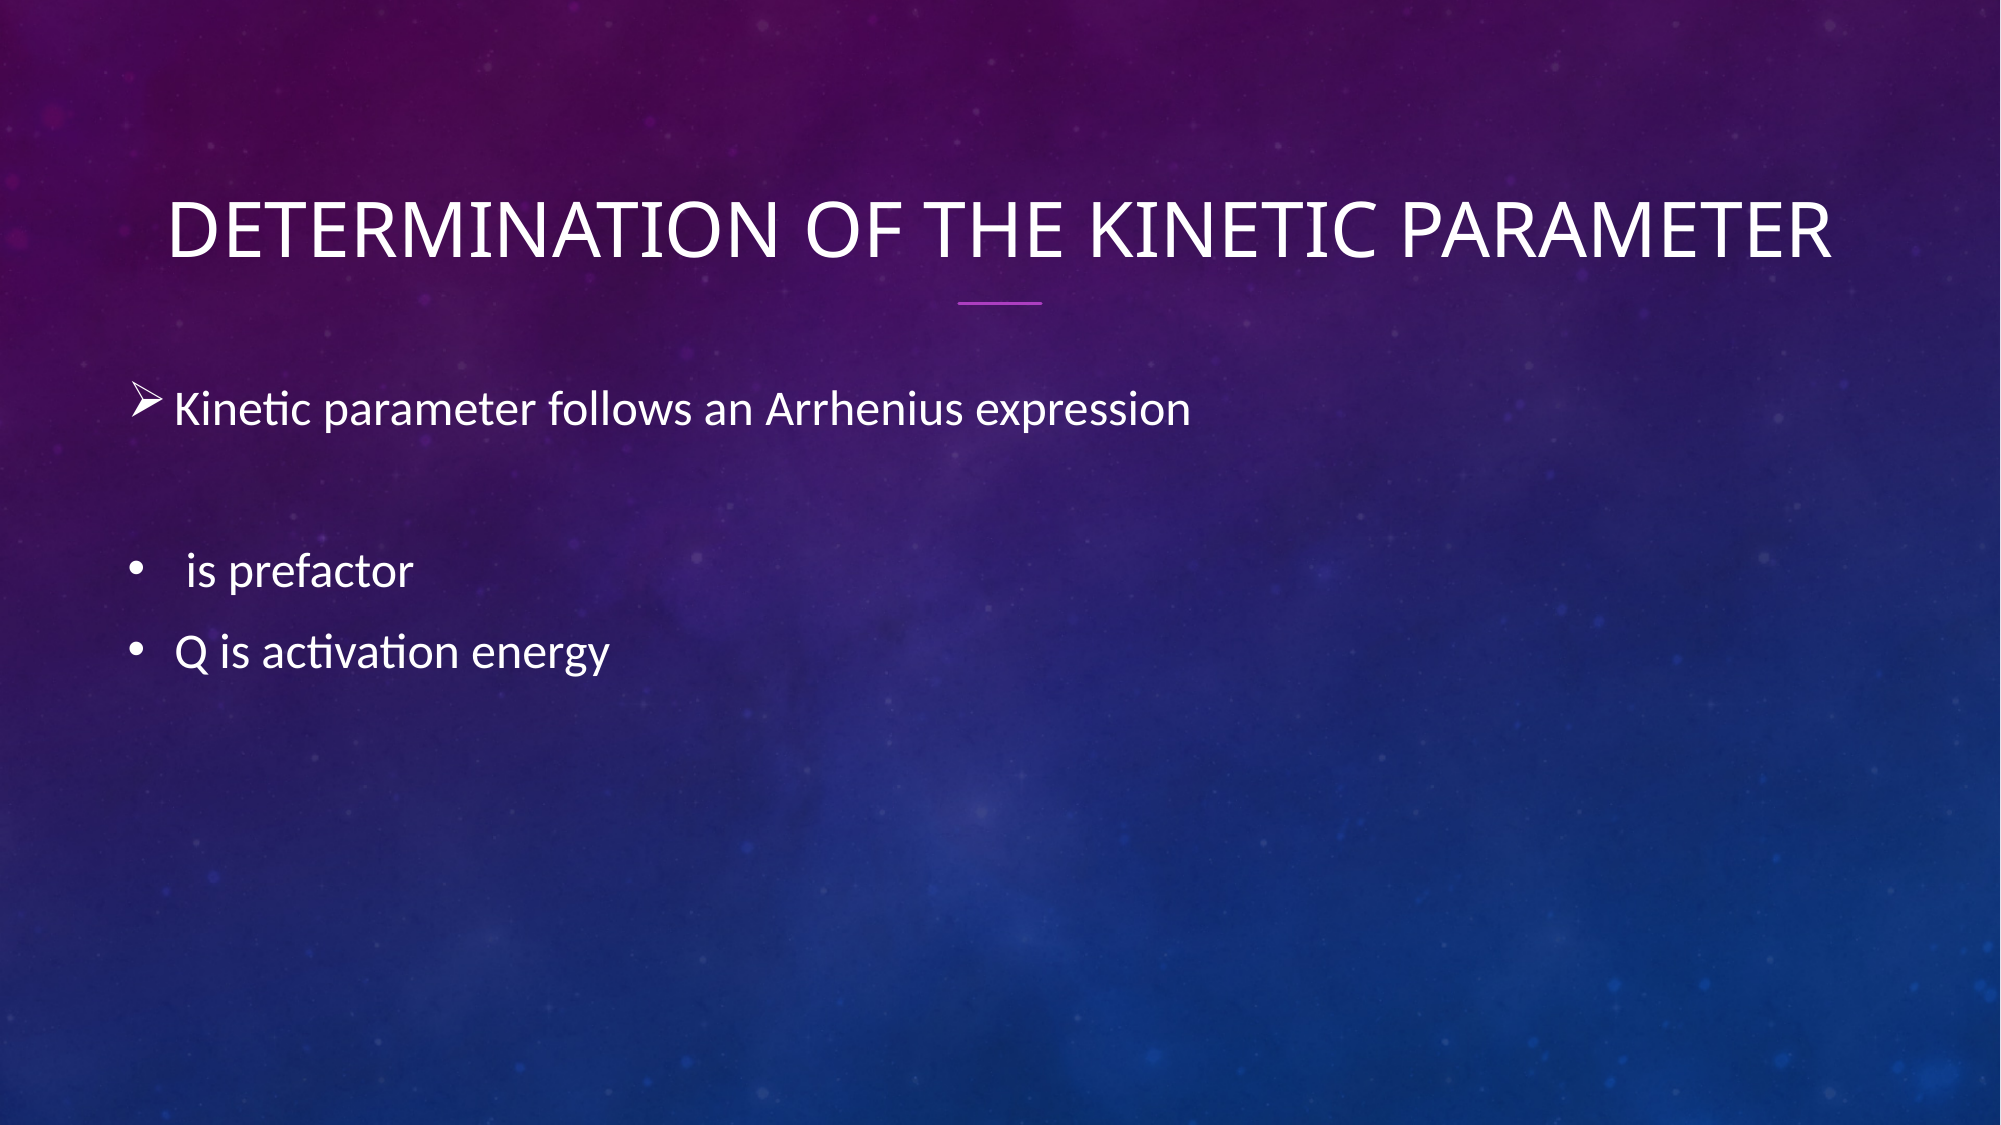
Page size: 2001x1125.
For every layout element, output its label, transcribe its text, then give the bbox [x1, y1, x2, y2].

title Determination of the kinetic parameter [112, 87, 1888, 281]
text_box [0, 0, 2000, 1125]
